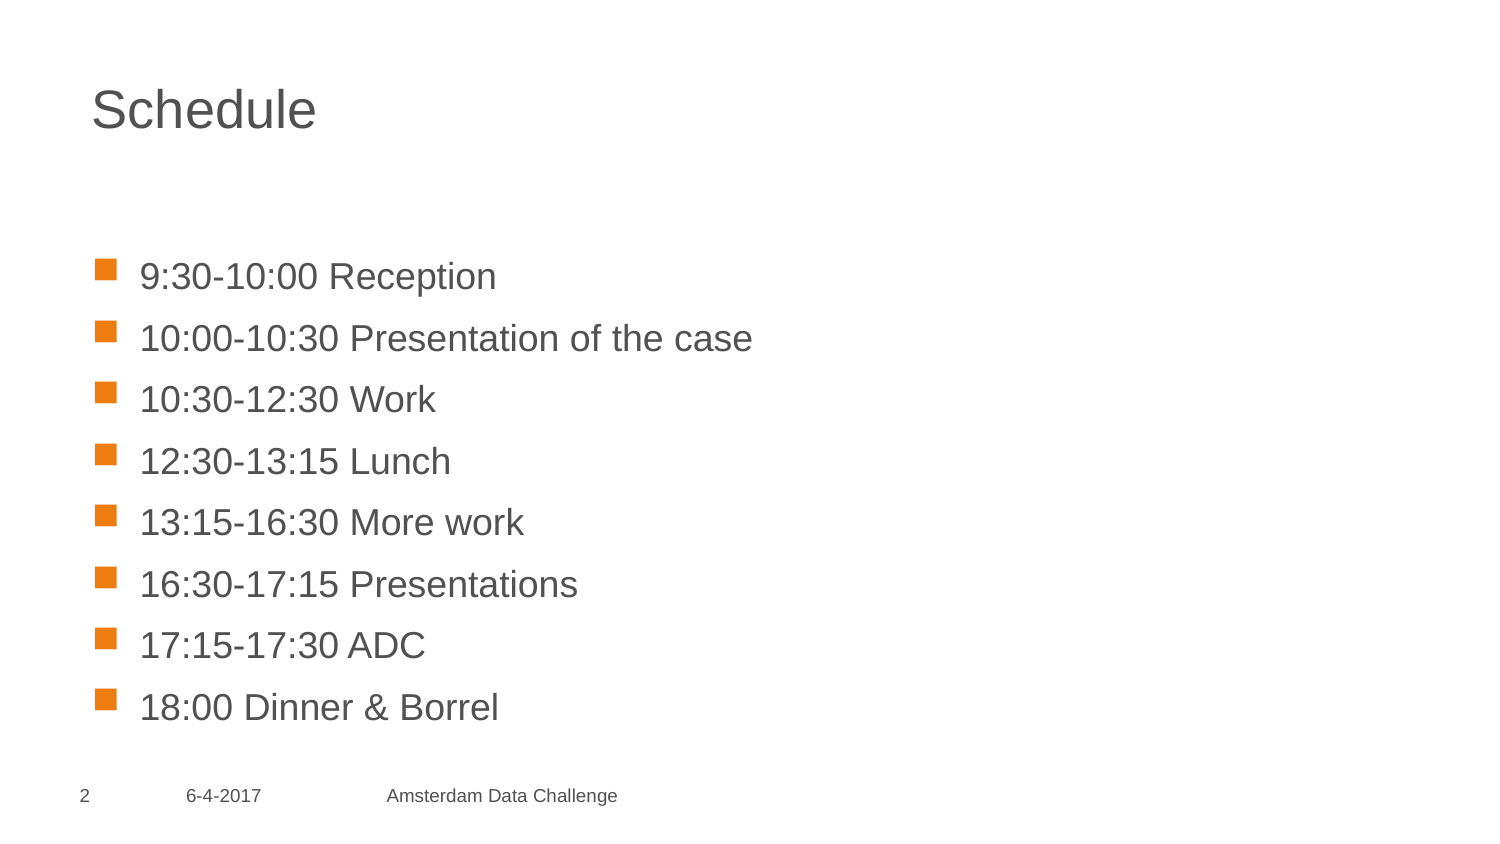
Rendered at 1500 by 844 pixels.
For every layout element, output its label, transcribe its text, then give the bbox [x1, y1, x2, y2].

footer Amsterdam Data Challenge [371, 776, 1188, 822]
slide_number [171, 776, 361, 822]
title Schedule [76, 67, 1424, 139]
slide_number 2 [64, 776, 148, 822]
list 9:30-10:00 Reception 10:00-10:30 Presentation of the case 10:30-12:30 Work 12:30-13:15 Lunch 13:15-16:30 More work 16:30-17:15 Presentations 17:15-17:30 ADC 18:00 Dinner & Borrel [76, 235, 1429, 688]
